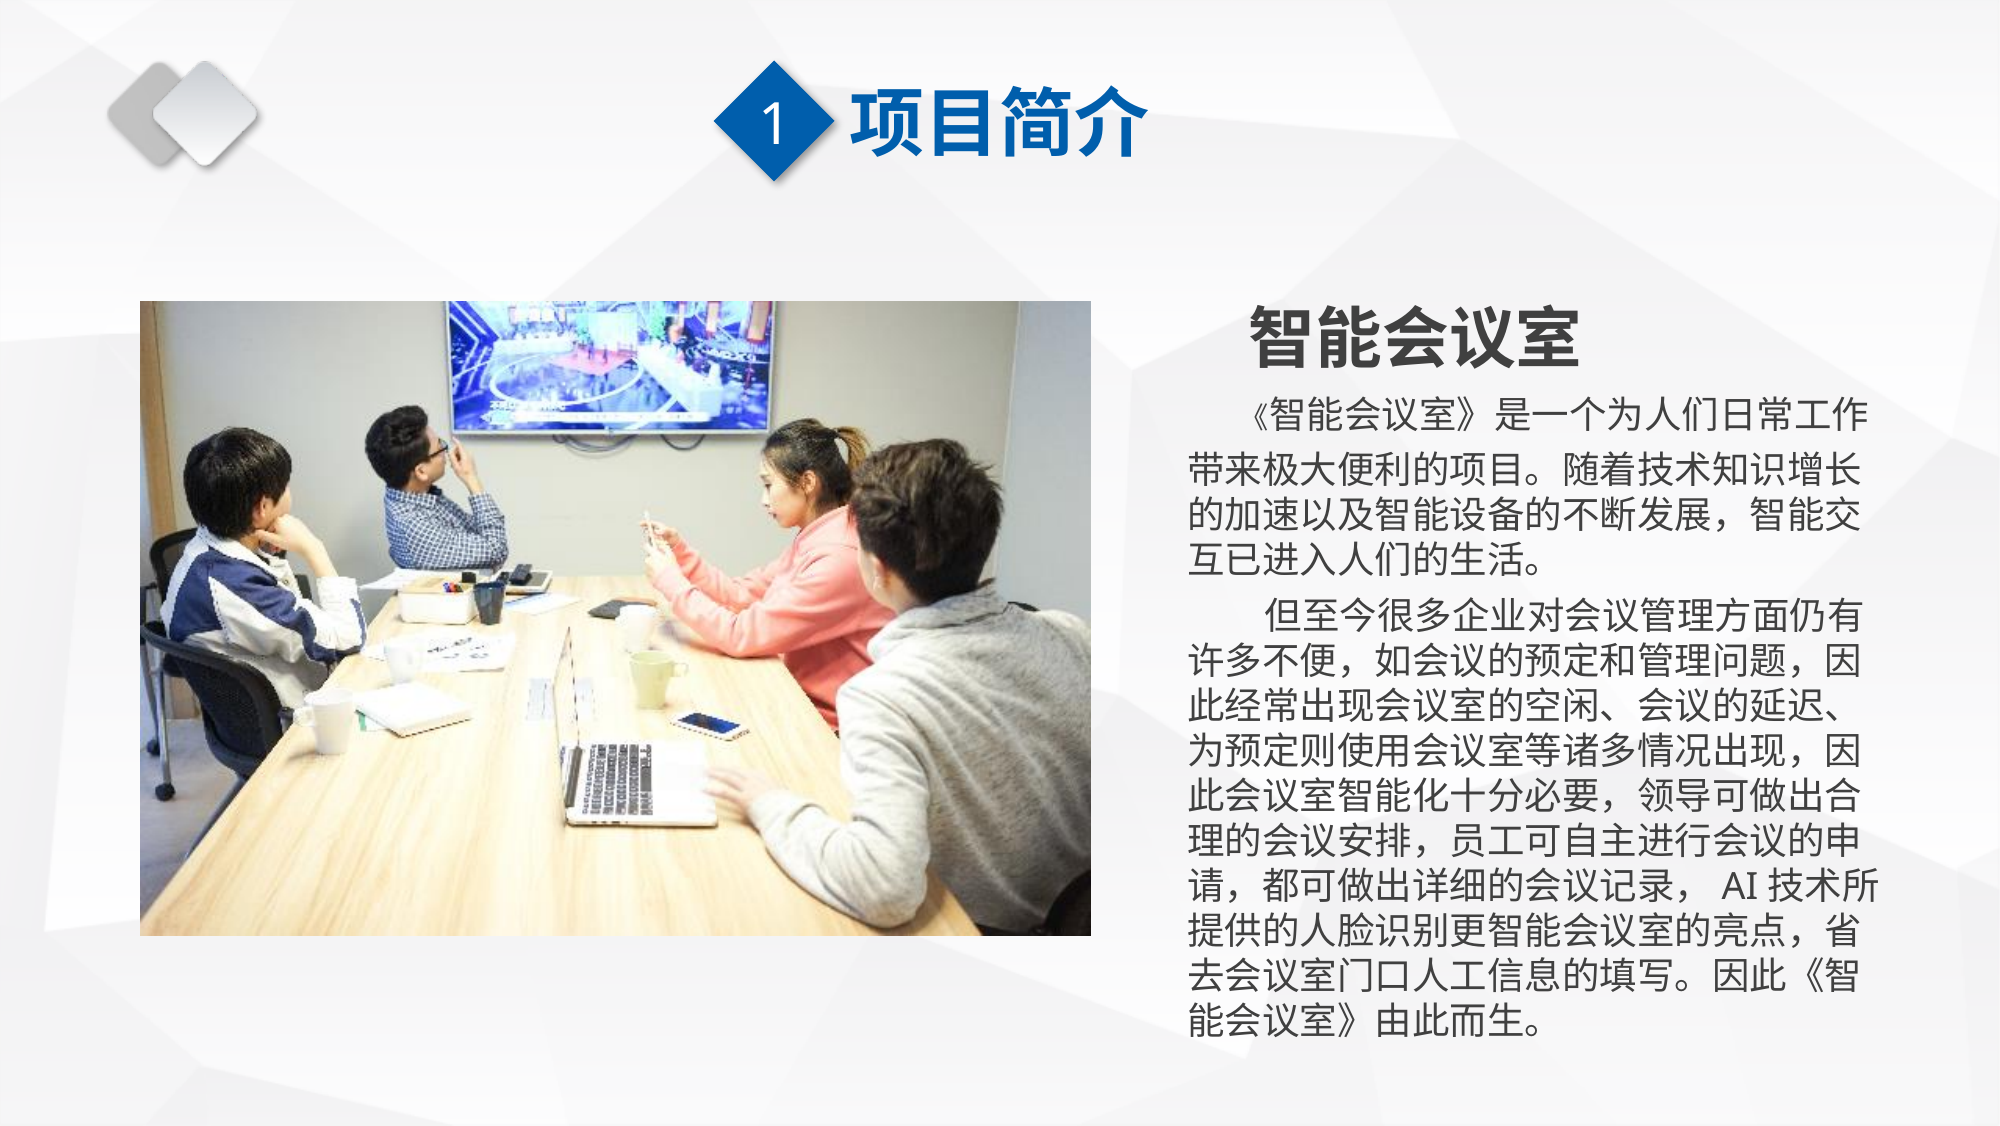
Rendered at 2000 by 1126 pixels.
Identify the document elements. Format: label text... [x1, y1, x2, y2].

picture [0, 0, 2000, 1126]
text_box 《智能会议室》是一个为人们日常工作 带来极大便利的项目。随着技术知识增长的加速以及智能设备的不断发展，智能交互已进入人们的生活。 但至今很多企业对会议管理方面仍有许多不便，如会议的预定和管理问题，因此经常出现会议室的空闲、会议的延迟、为预定则使用会议室等诸多情况出现，因此会议室智能化十分必要，领导可做出合理的会议安排，员工可自主进行会议的申请，都可做出详细的会议记录，AI技术所提供的人脸识别更智能会议室的亮点，省去会议室门口人工信息的填写。因此《智能会议室》由此而生。 [1172, 383, 1897, 1050]
text_box 智能会议室 [1234, 287, 1598, 383]
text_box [94, 49, 1166, 178]
